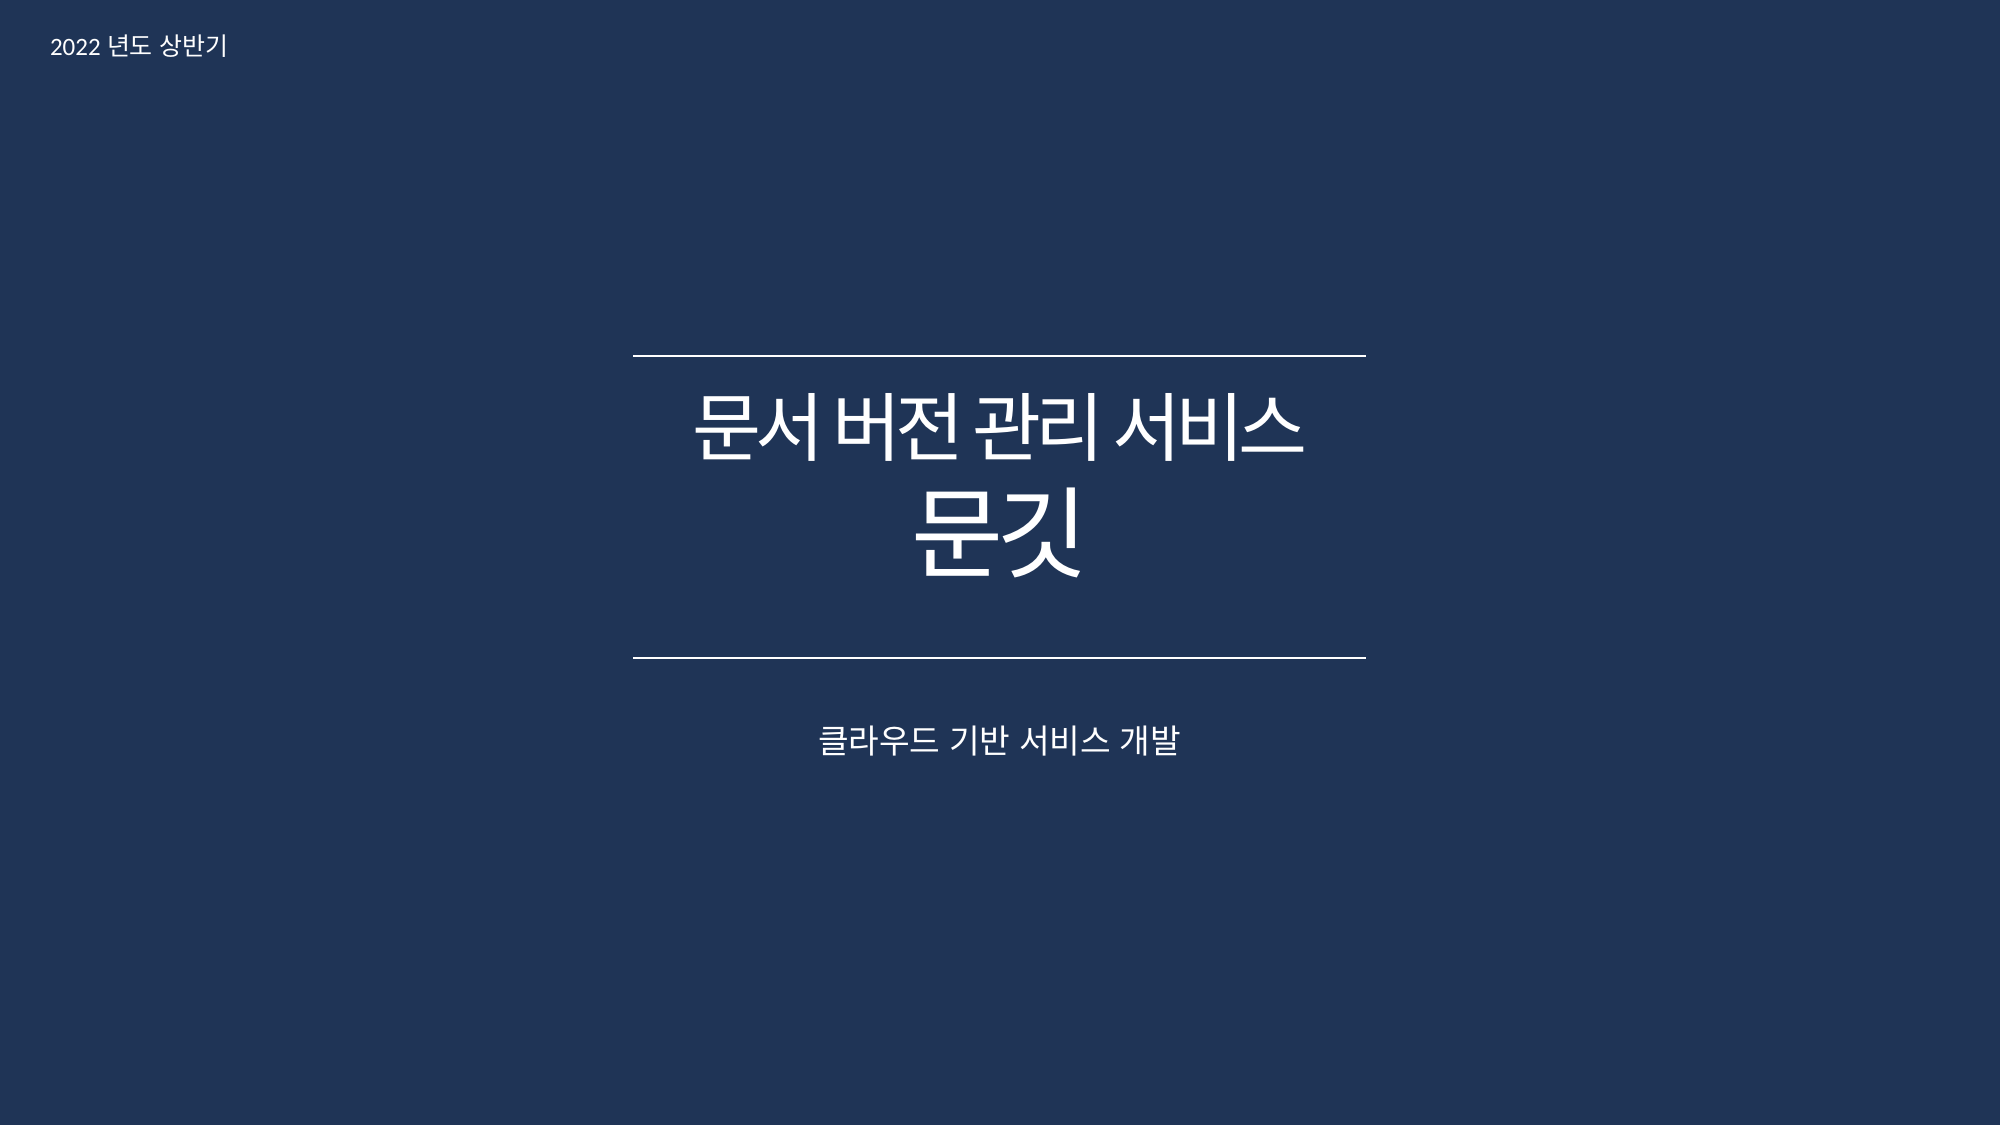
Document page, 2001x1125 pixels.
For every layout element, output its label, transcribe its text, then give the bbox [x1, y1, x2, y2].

text_box 클라우드 기반 서비스 개발 [803, 712, 1197, 768]
text_box 문서 버전 관리 서비스 문깃 [677, 373, 1323, 599]
text_box 2022년도 상반기 [35, 23, 245, 68]
